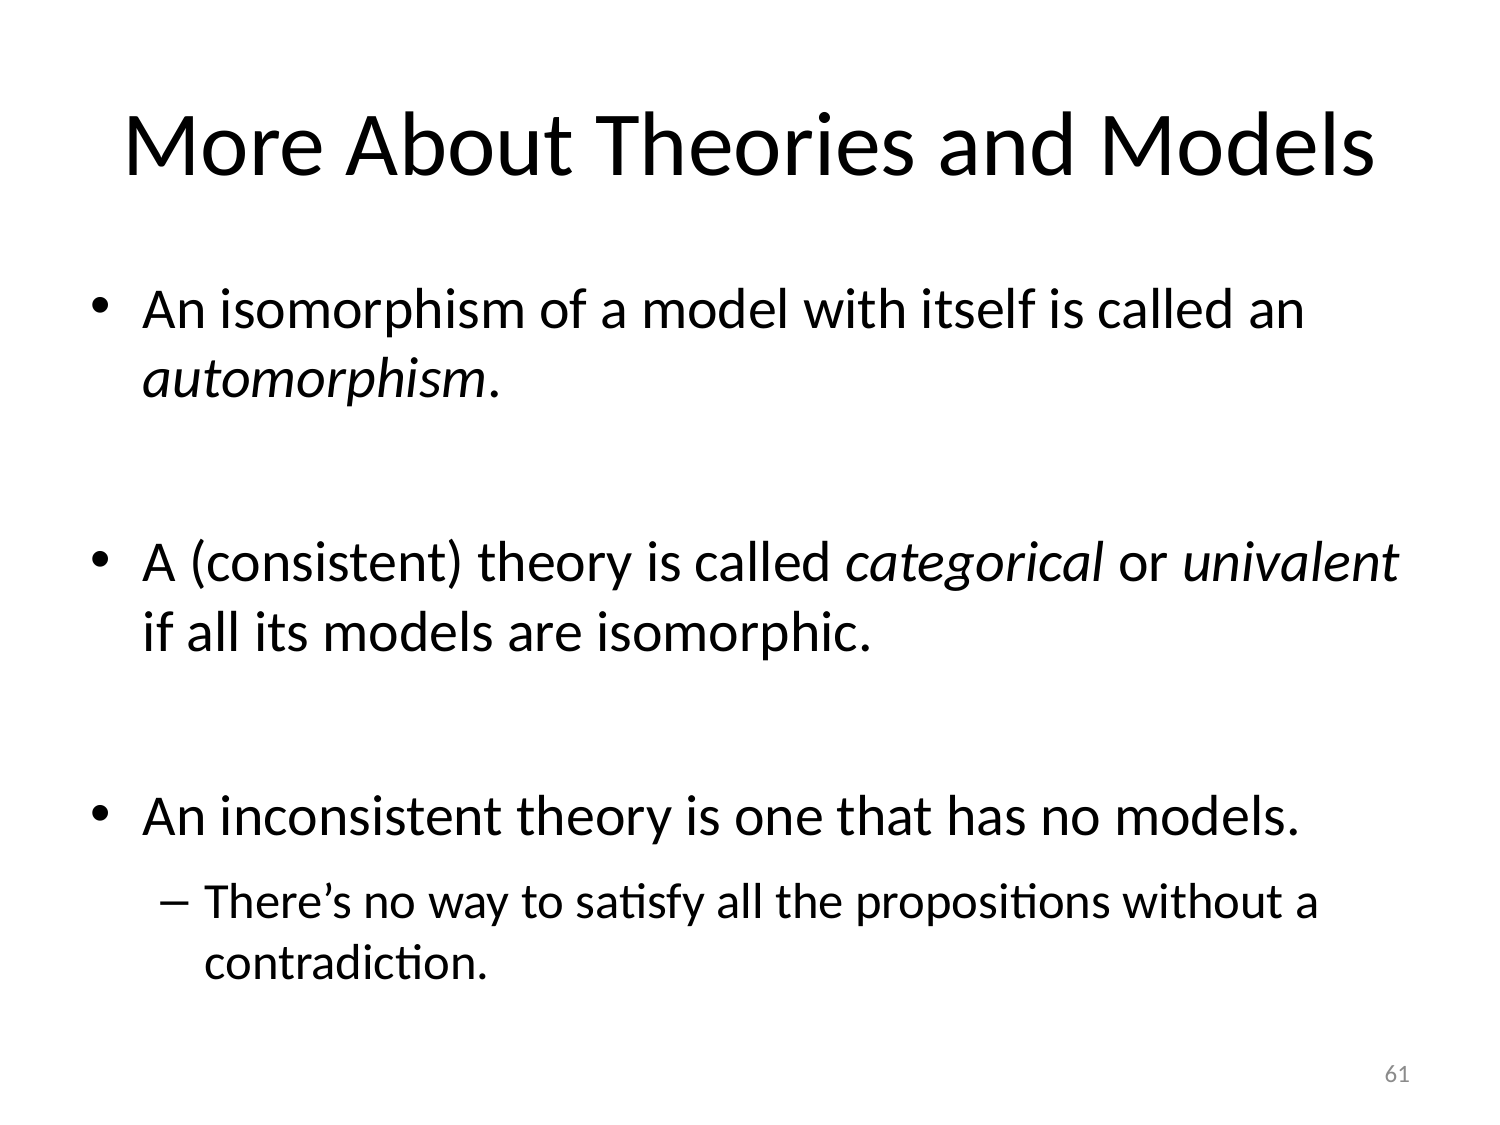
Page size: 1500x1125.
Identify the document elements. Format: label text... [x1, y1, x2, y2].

list An isomorphism of a model with itself is called an automorphism. A (consistent) theory is called categorical or univalent if all its models are isomorphic. An inconsistent theory is one that has no models. There’s no way to satisfy all the propositions without a contradiction. [75, 262, 1425, 1005]
title More About Theories and Models [75, 45, 1425, 233]
slide_number 61 [1074, 1042, 1425, 1103]
